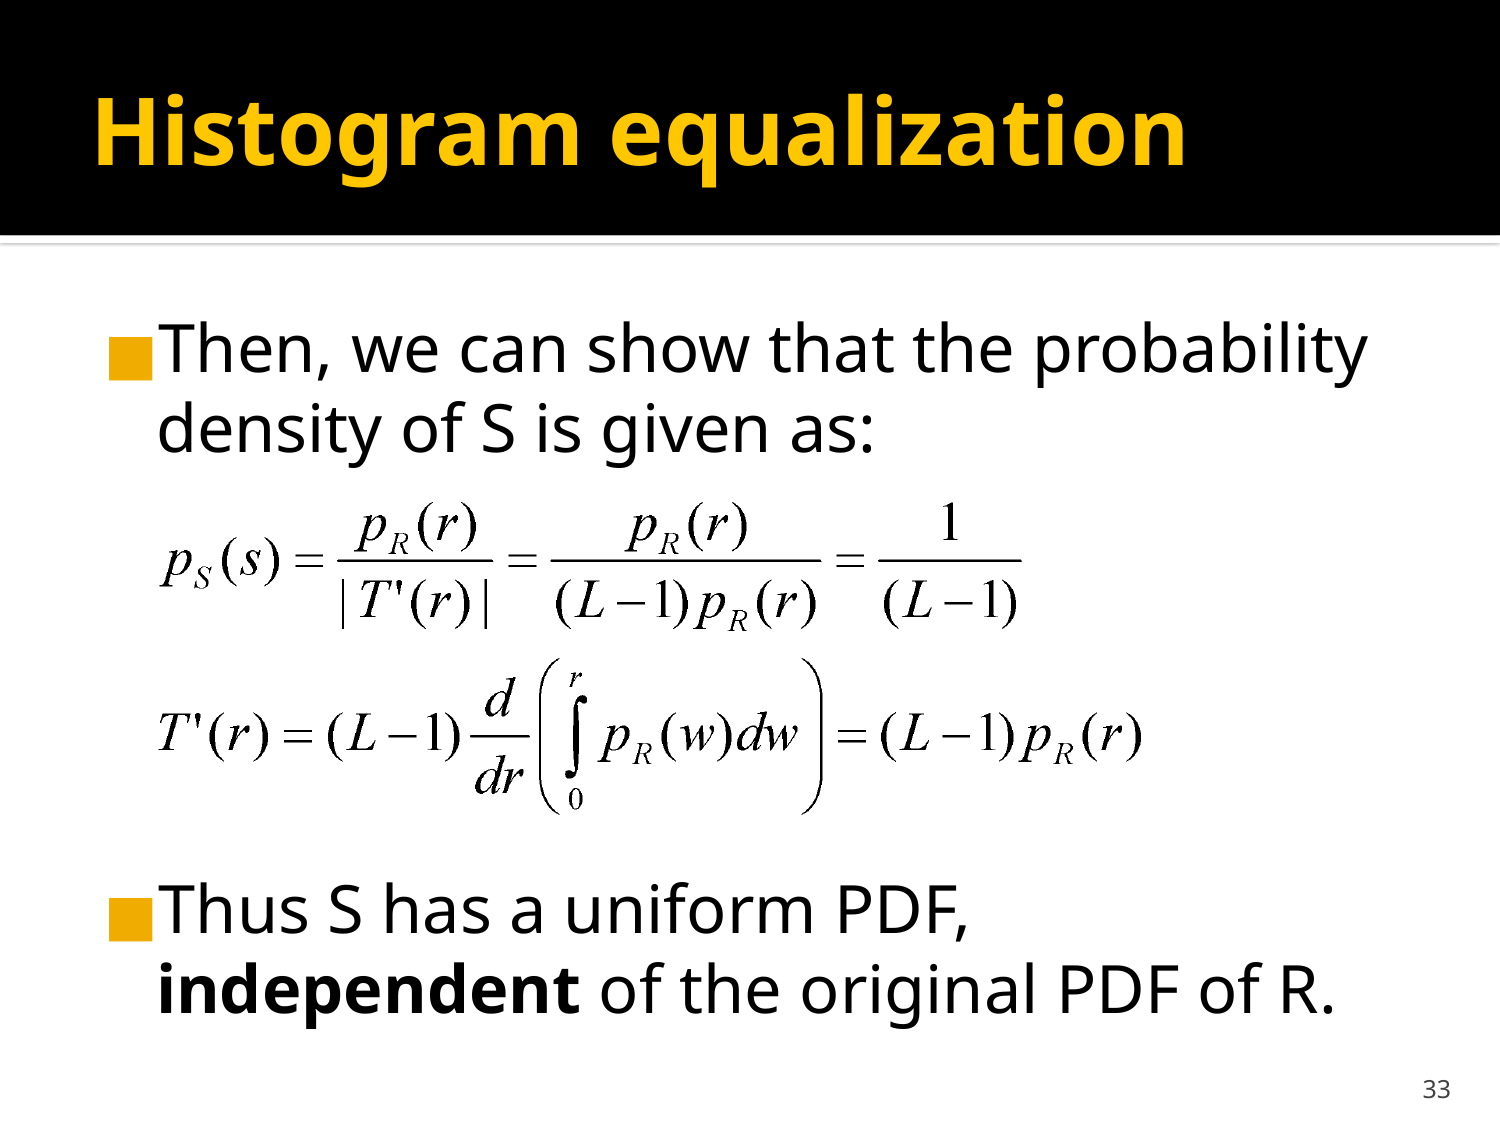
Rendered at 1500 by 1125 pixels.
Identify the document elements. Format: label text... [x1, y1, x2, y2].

title Histogram equalization [75, 25, 1425, 231]
picture [149, 487, 1154, 826]
list Then, we can show that the probability density of S is given as: Thus S has a uniform PDF, independent of the original PDF of R. [75, 291, 1425, 1050]
slide_number ‹#› [1345, 1062, 1467, 1108]
